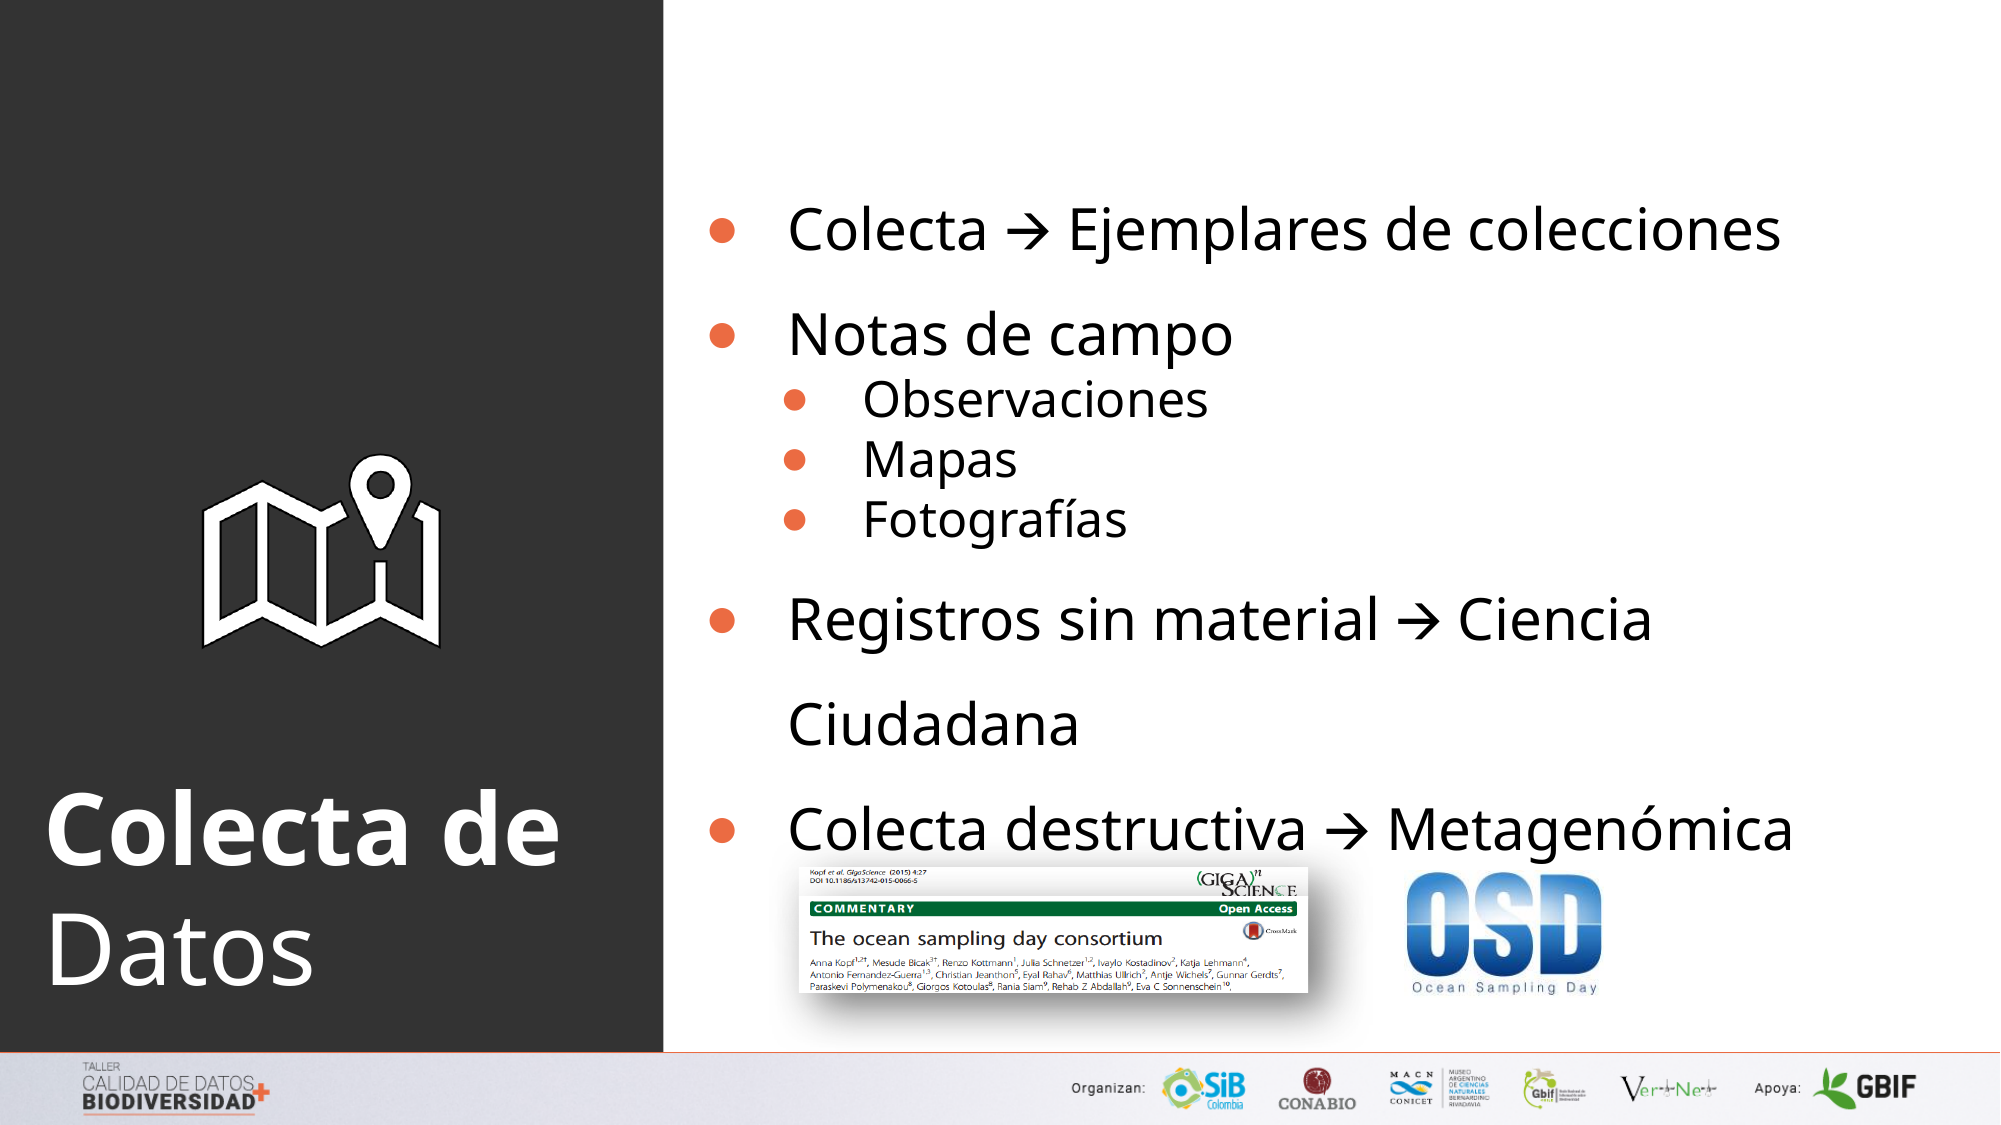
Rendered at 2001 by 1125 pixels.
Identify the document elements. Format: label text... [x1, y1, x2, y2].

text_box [798, 867, 1309, 993]
picture [178, 408, 463, 693]
text_box [0, 0, 664, 1050]
picture [1404, 869, 1604, 998]
text_box Colecta 🡪 Ejemplares de colecciones Notas de campo Observaciones Mapas Fotografías Registros sin material 🡪 Ciencia Ciudadana Colecta destructiva 🡪 Metagenómica [667, 201, 1919, 818]
picture [0, 1051, 2000, 1125]
text_box Colecta de Datos [28, 757, 692, 1013]
